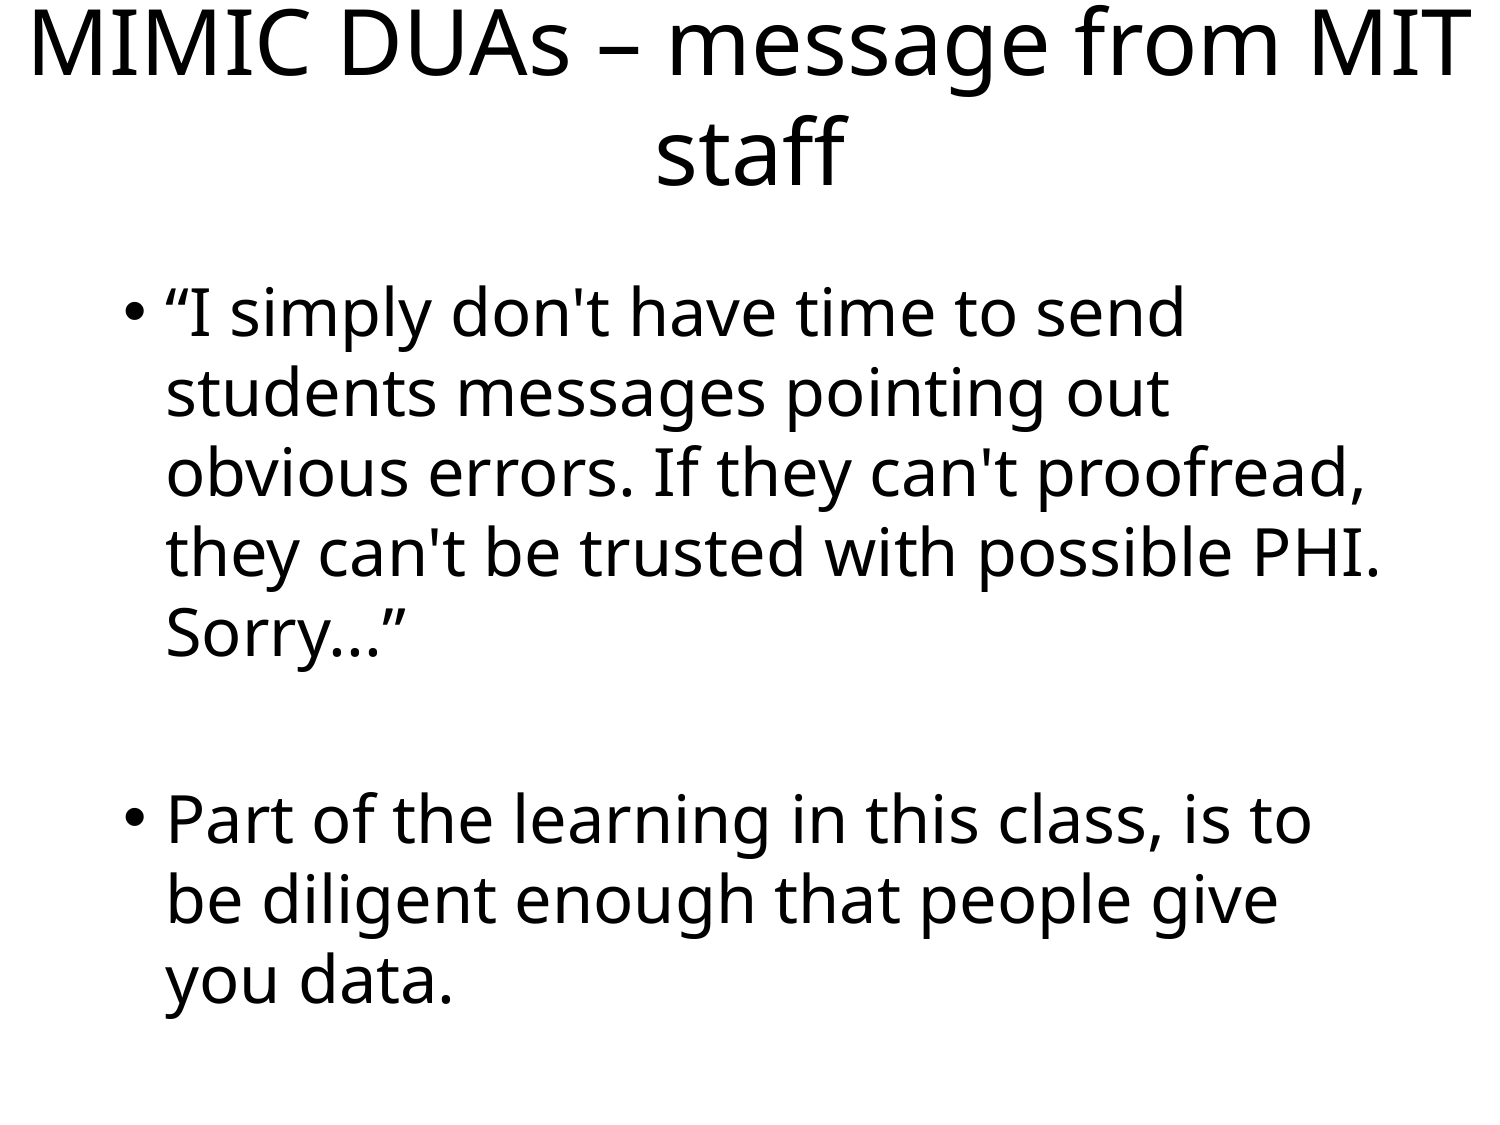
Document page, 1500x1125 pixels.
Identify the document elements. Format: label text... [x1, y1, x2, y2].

list “I simply don't have time to send students messages pointing out obvious errors. If they can't proofread, they can't be trusted with possible PHI. Sorry...” Part of the learning in this class, is to be diligent enough that people give you data. [75, 262, 1425, 1005]
title MIMIC DUAs – message from MIT staff [0, 0, 1500, 188]
